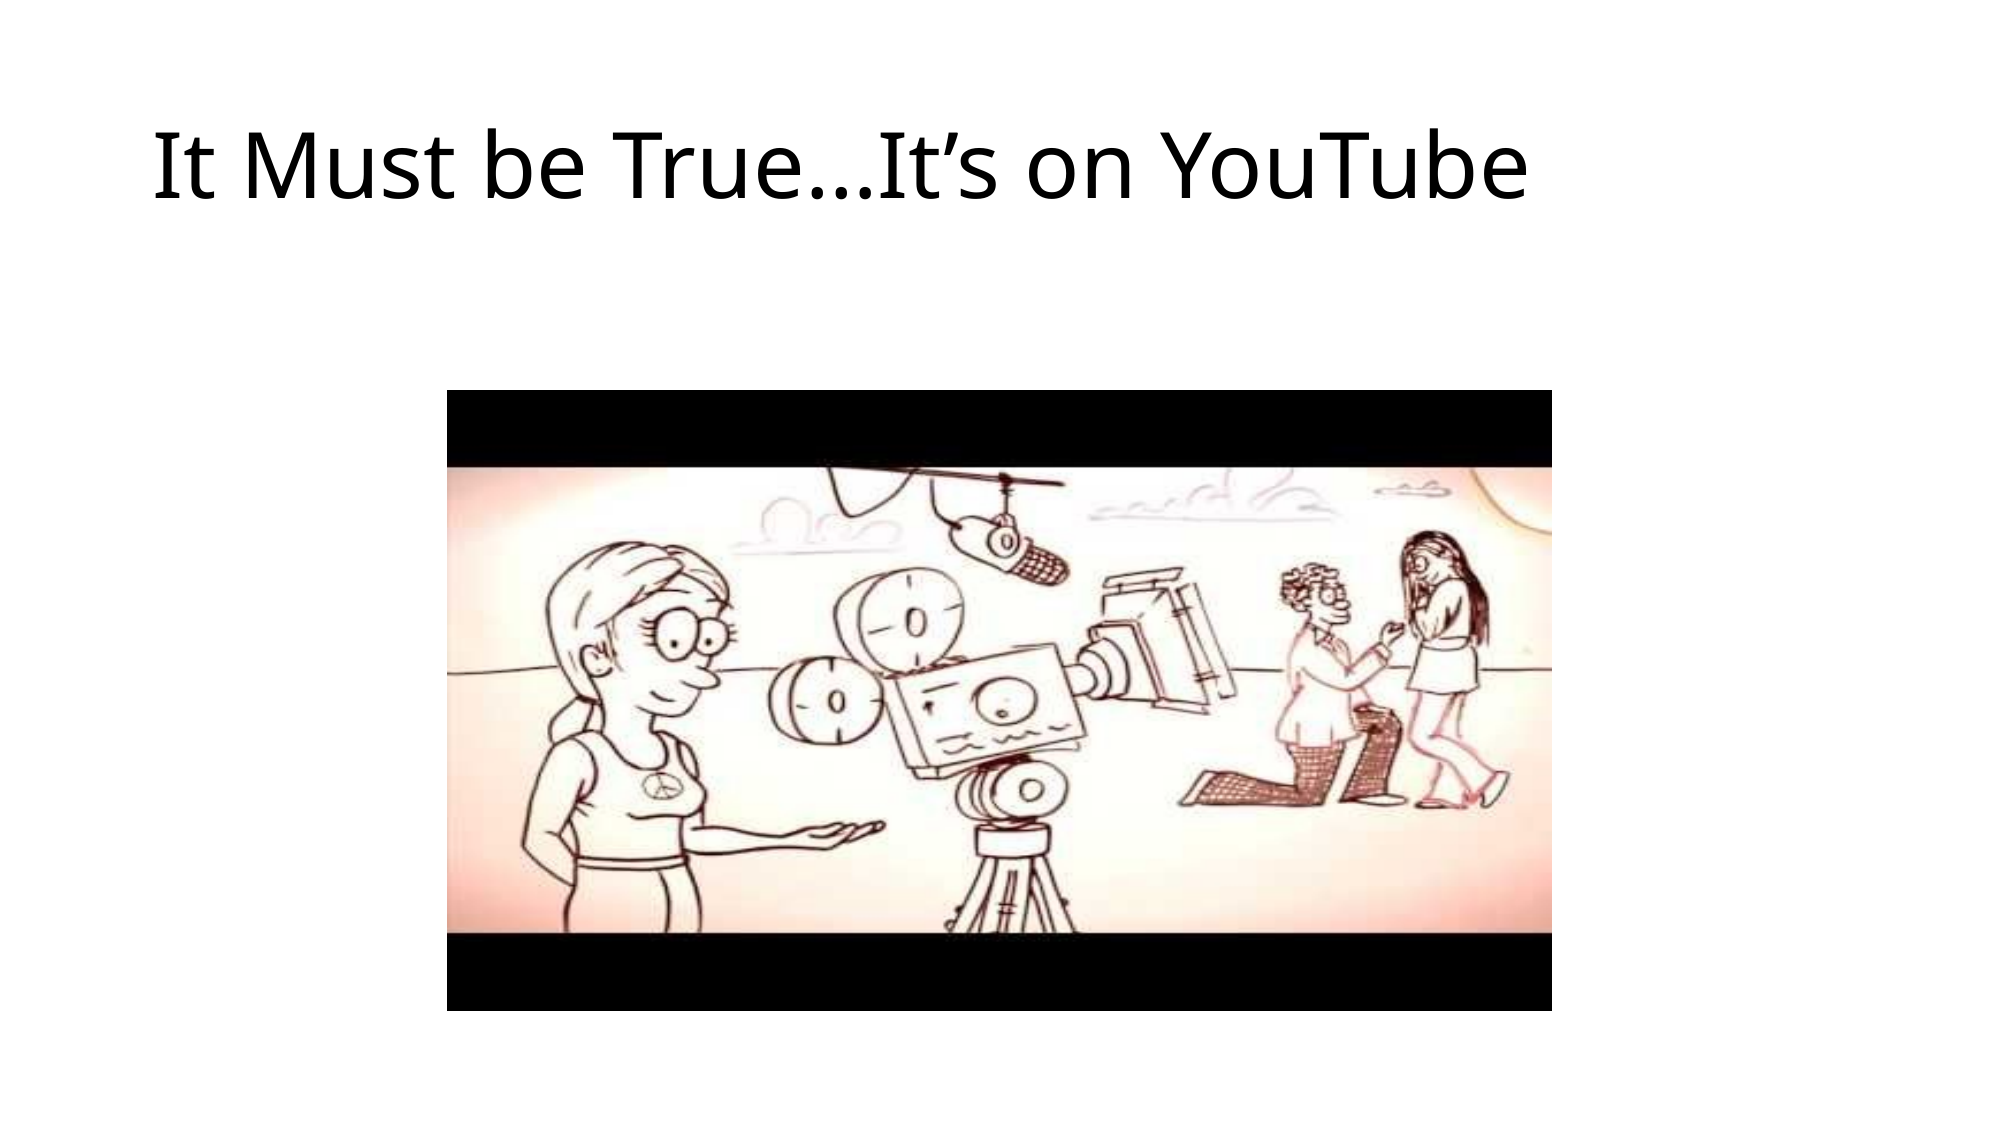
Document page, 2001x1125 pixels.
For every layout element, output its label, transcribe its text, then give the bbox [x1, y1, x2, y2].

title It Must be True…It’s on YouTube [137, 59, 1863, 278]
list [447, 389, 1553, 1012]
